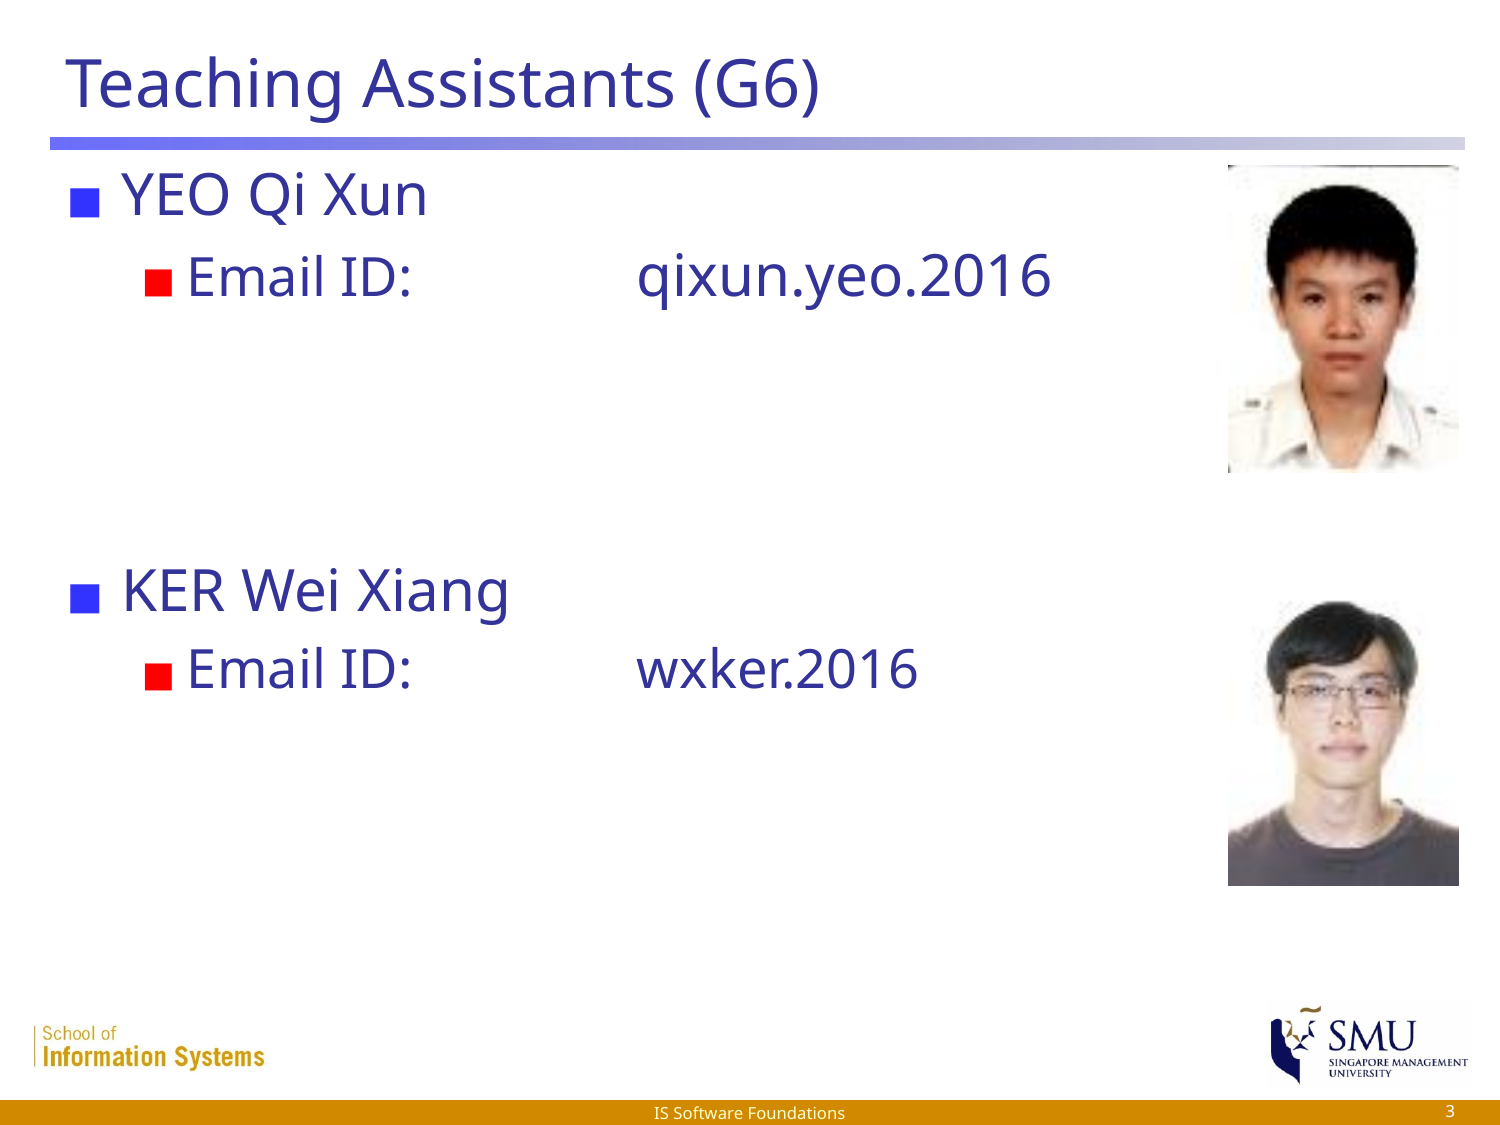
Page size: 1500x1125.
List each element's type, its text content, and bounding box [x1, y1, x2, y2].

footer IS Software Foundations [450, 1100, 1050, 1125]
picture [1228, 578, 1459, 886]
picture [27, 1012, 268, 1073]
picture [1267, 999, 1471, 1089]
list YEO Qi Xun Email ID: qixun.yeo.2016 KER Wei Xiang Email ID: wxker.2016 [50, 149, 1463, 1063]
picture [1228, 165, 1459, 473]
title Teaching Assistants (G6) [50, 24, 1463, 138]
